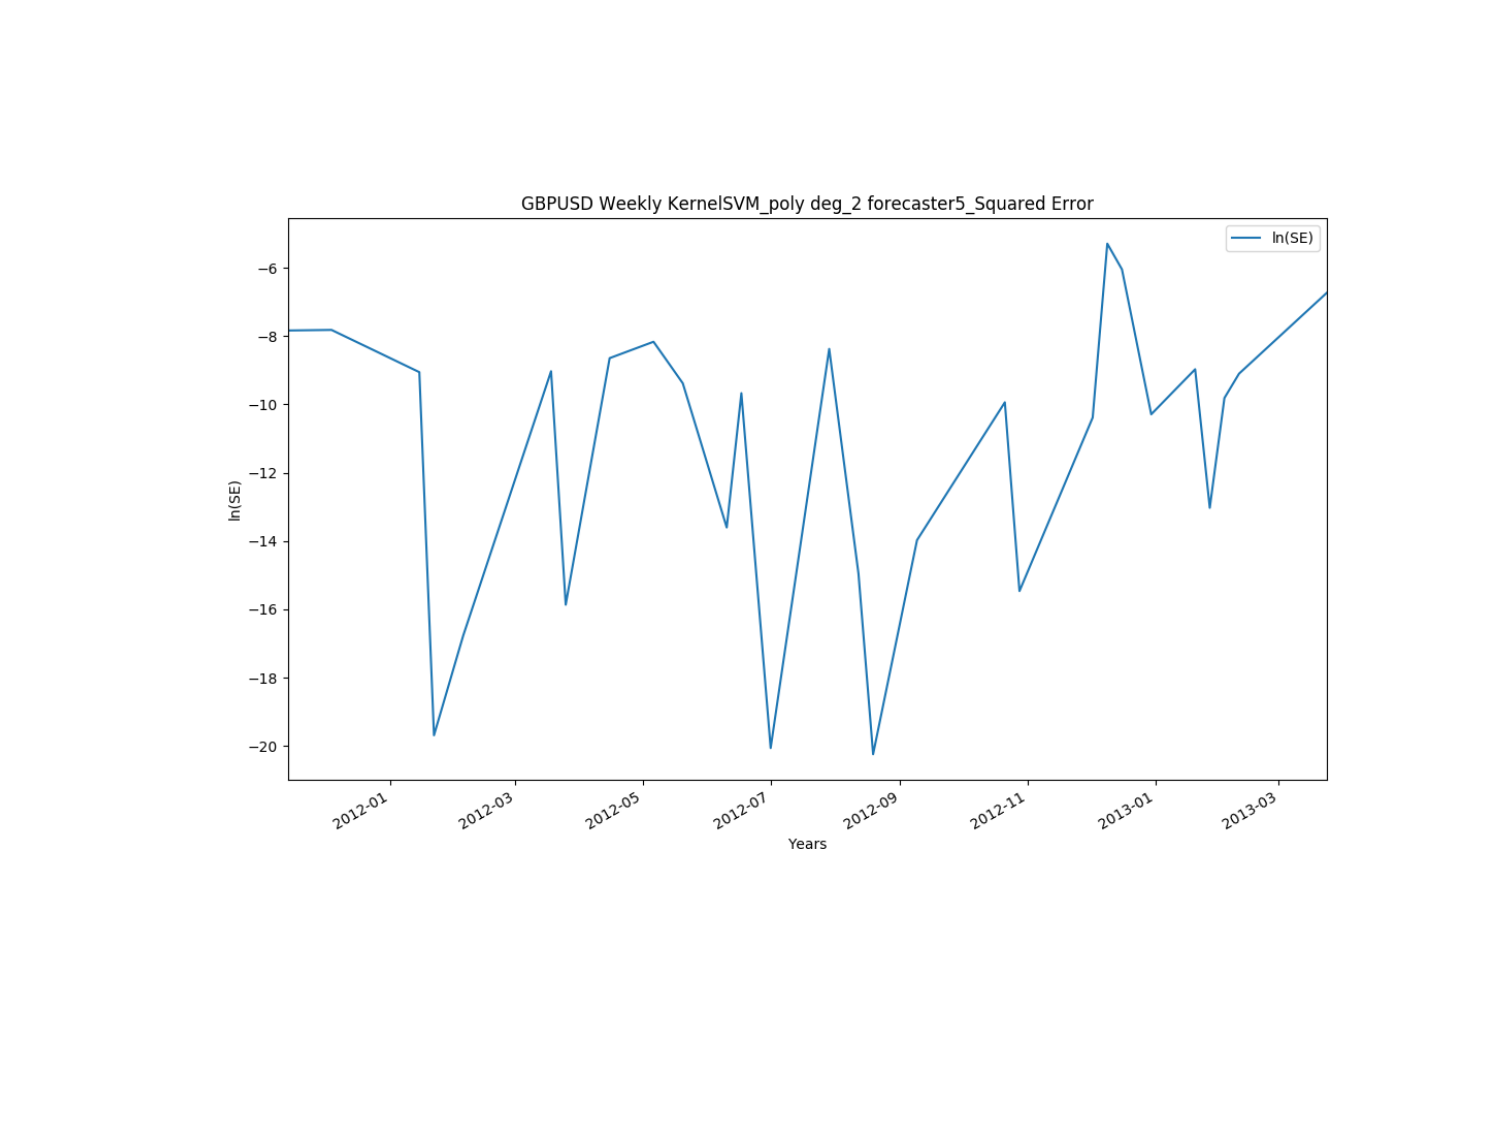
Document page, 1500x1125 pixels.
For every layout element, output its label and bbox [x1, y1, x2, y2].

picture [119, 119, 1461, 946]
